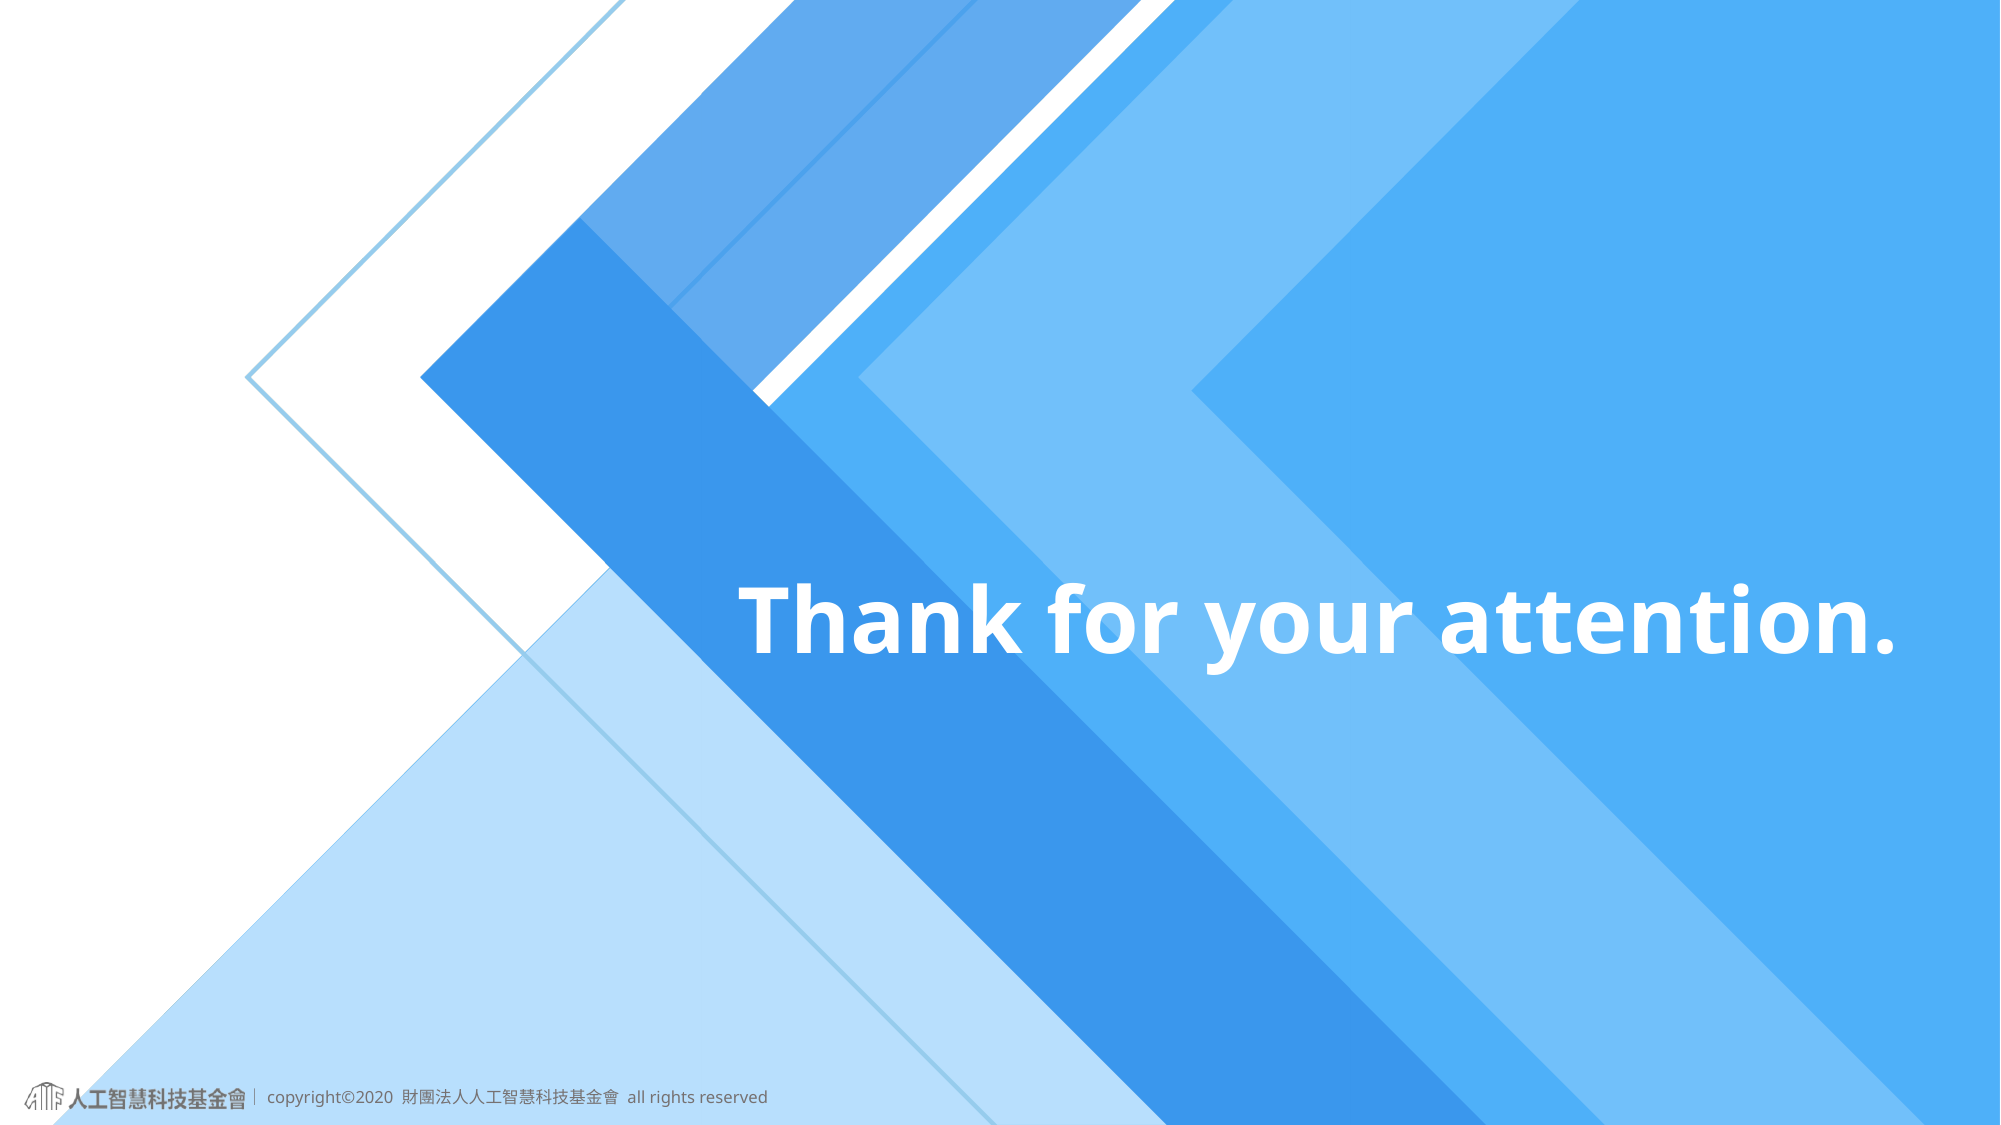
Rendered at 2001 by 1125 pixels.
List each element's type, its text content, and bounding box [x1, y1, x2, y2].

title Thank for your attention. [650, 443, 1915, 681]
picture [52, 0, 2000, 1125]
